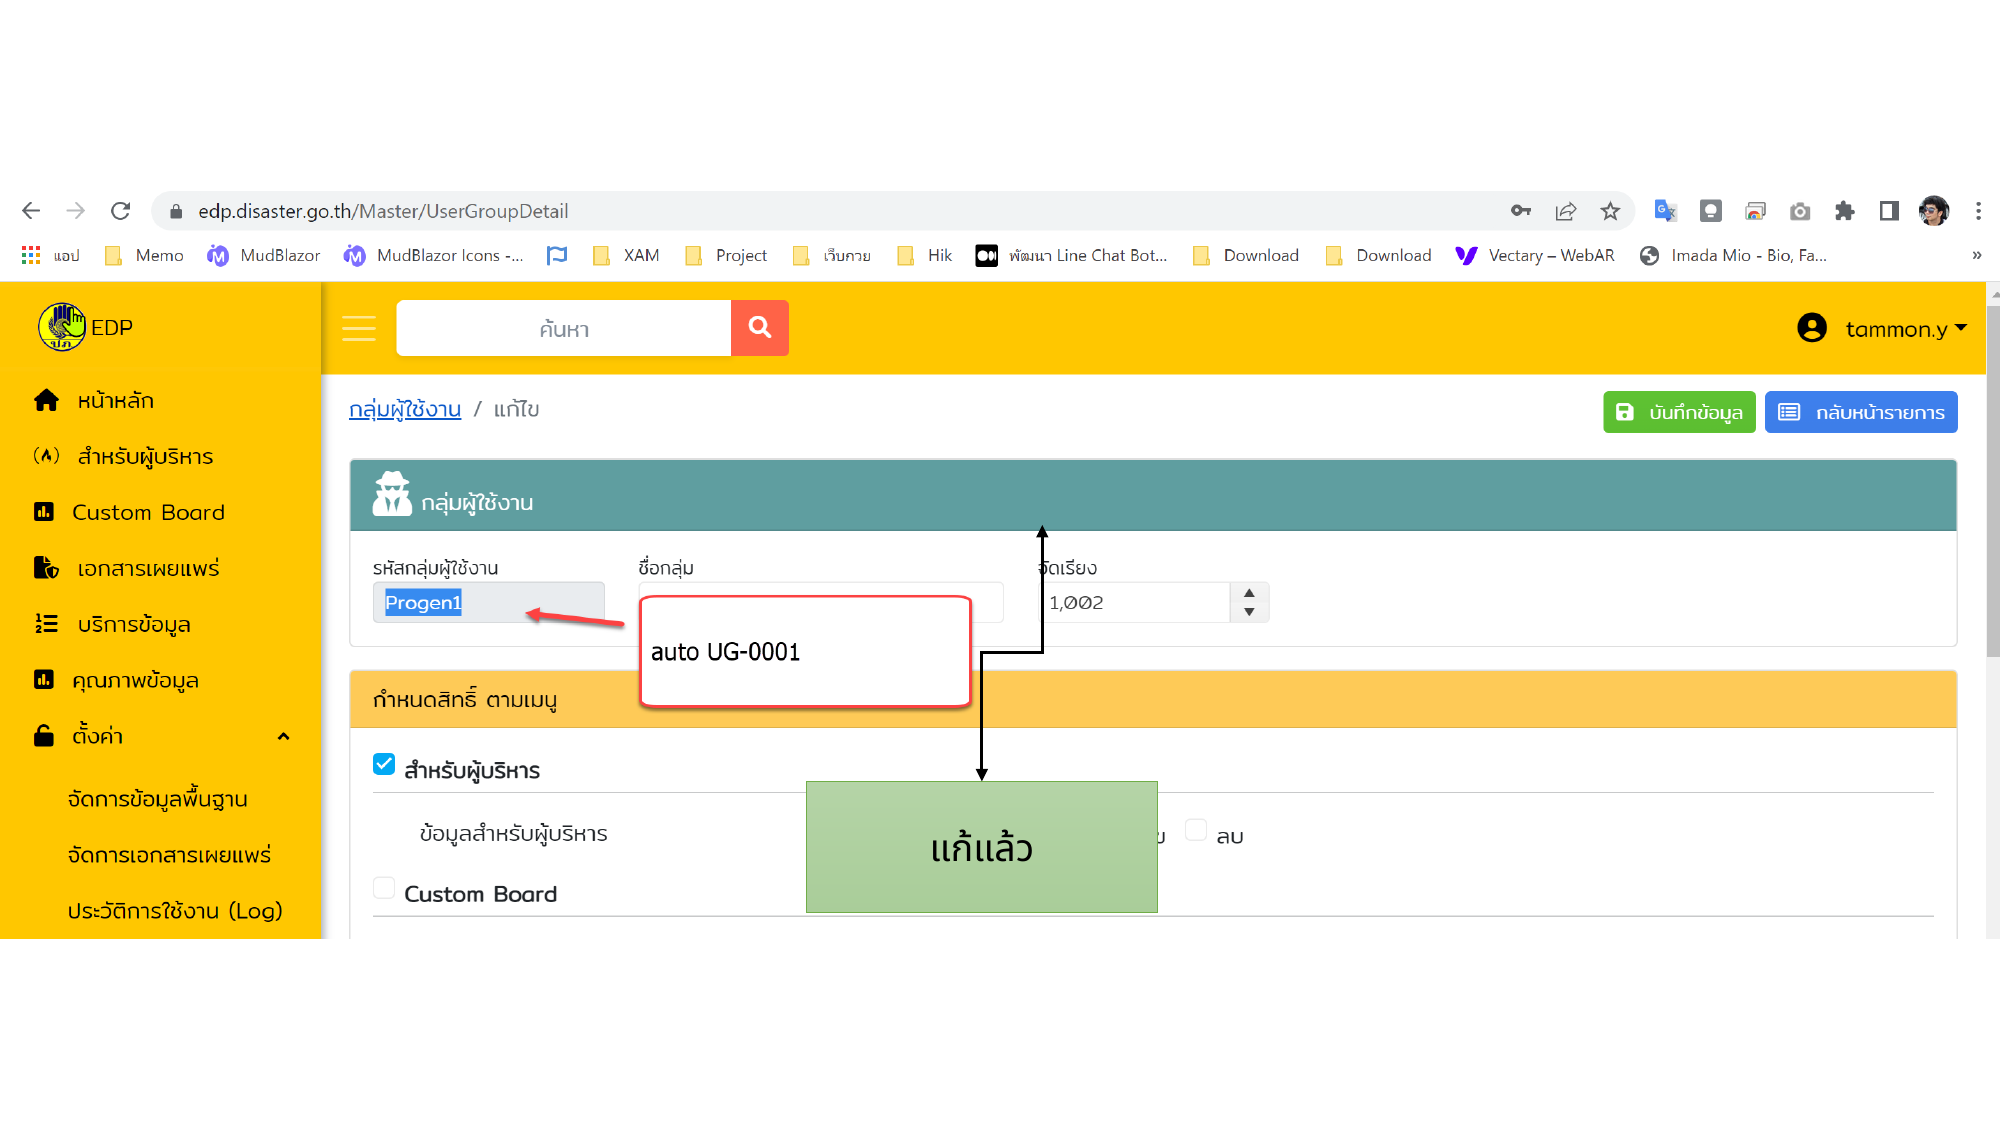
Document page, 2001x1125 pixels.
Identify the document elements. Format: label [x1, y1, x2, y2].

picture [0, 186, 2000, 939]
text_box [883, 622, 1141, 684]
